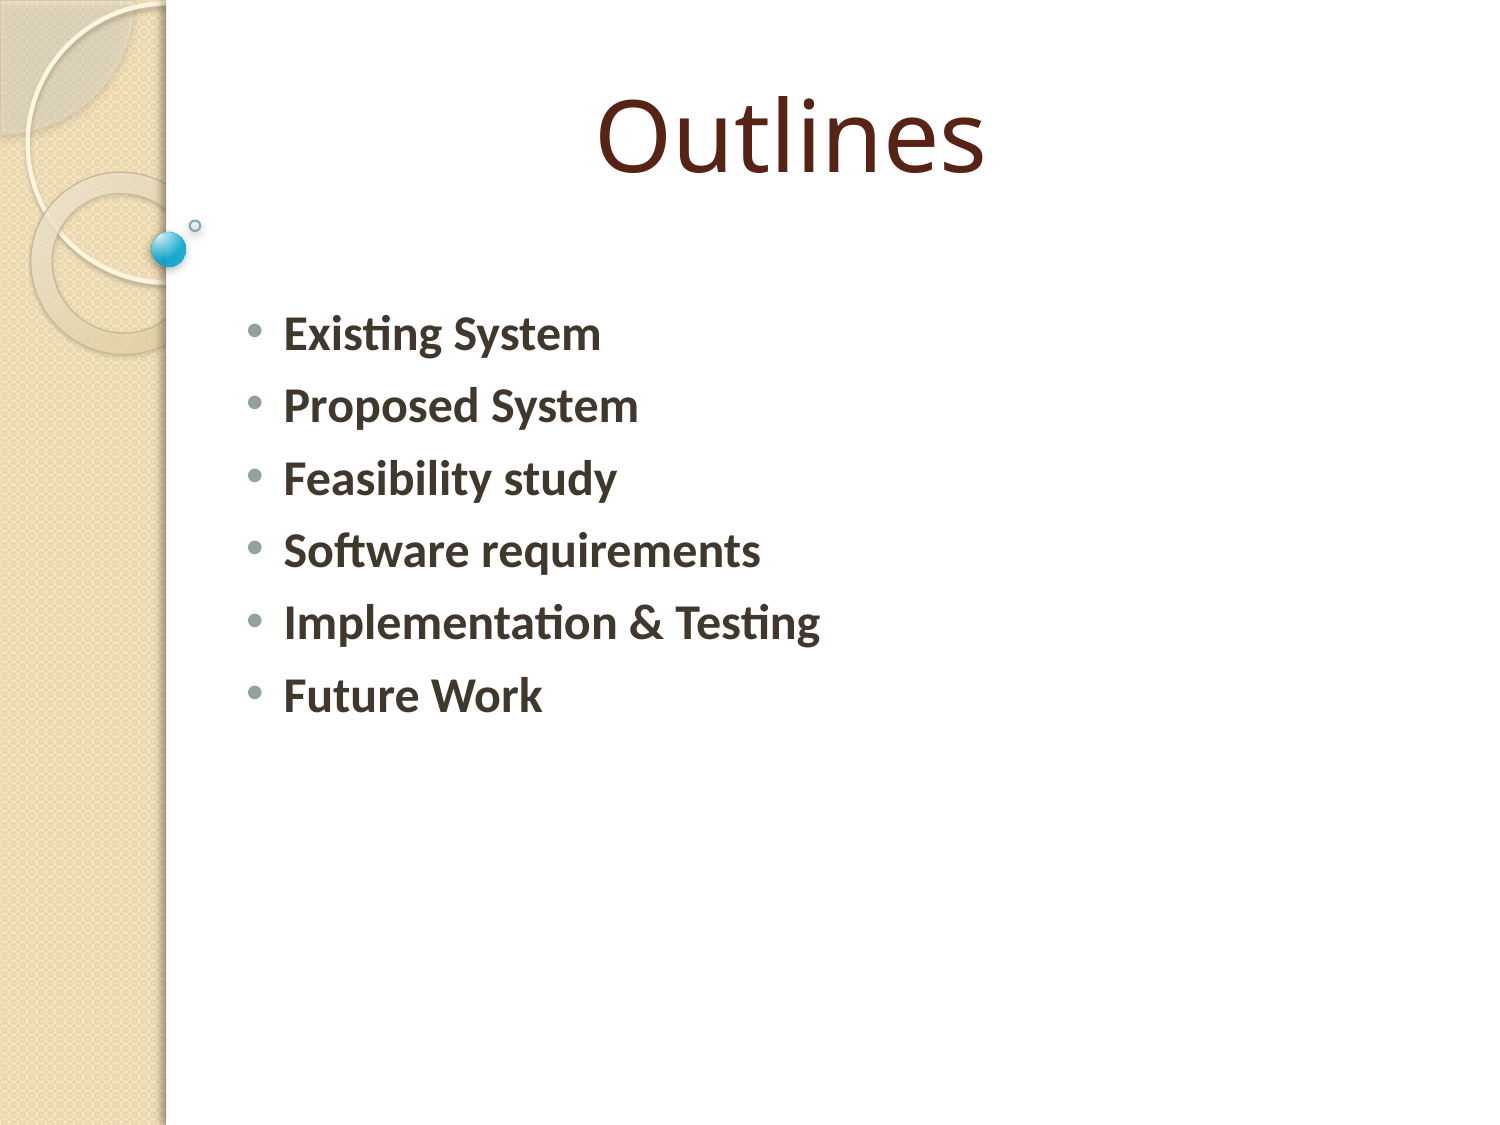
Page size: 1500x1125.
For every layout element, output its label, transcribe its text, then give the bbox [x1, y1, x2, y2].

subtitle Existing System Proposed System Feasibility study Software requirements Implementation & Testing Future Work [212, 299, 1363, 913]
title Outlines [99, 37, 1350, 200]
